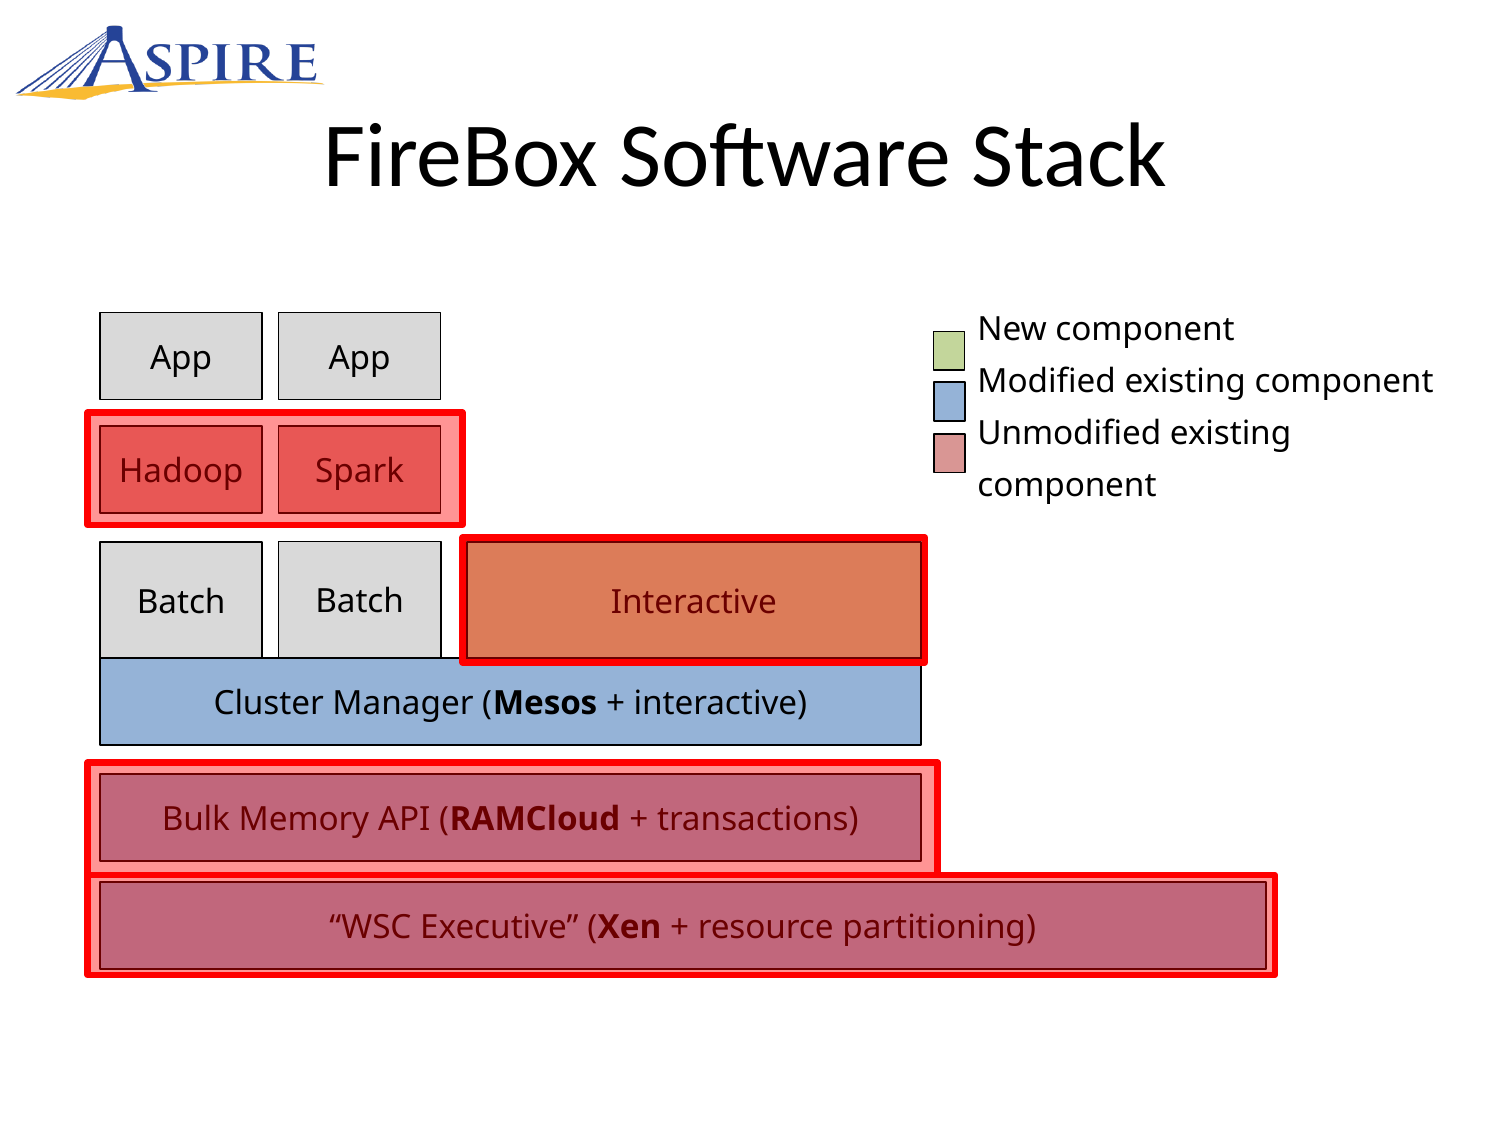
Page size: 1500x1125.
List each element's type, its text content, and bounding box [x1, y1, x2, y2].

text_box [85, 760, 94, 877]
text_box [85, 410, 94, 527]
text_box [85, 877, 97, 977]
text_box FireBox Software Stack [29, 87, 1463, 213]
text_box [99, 312, 1461, 970]
picture [1, 12, 338, 113]
